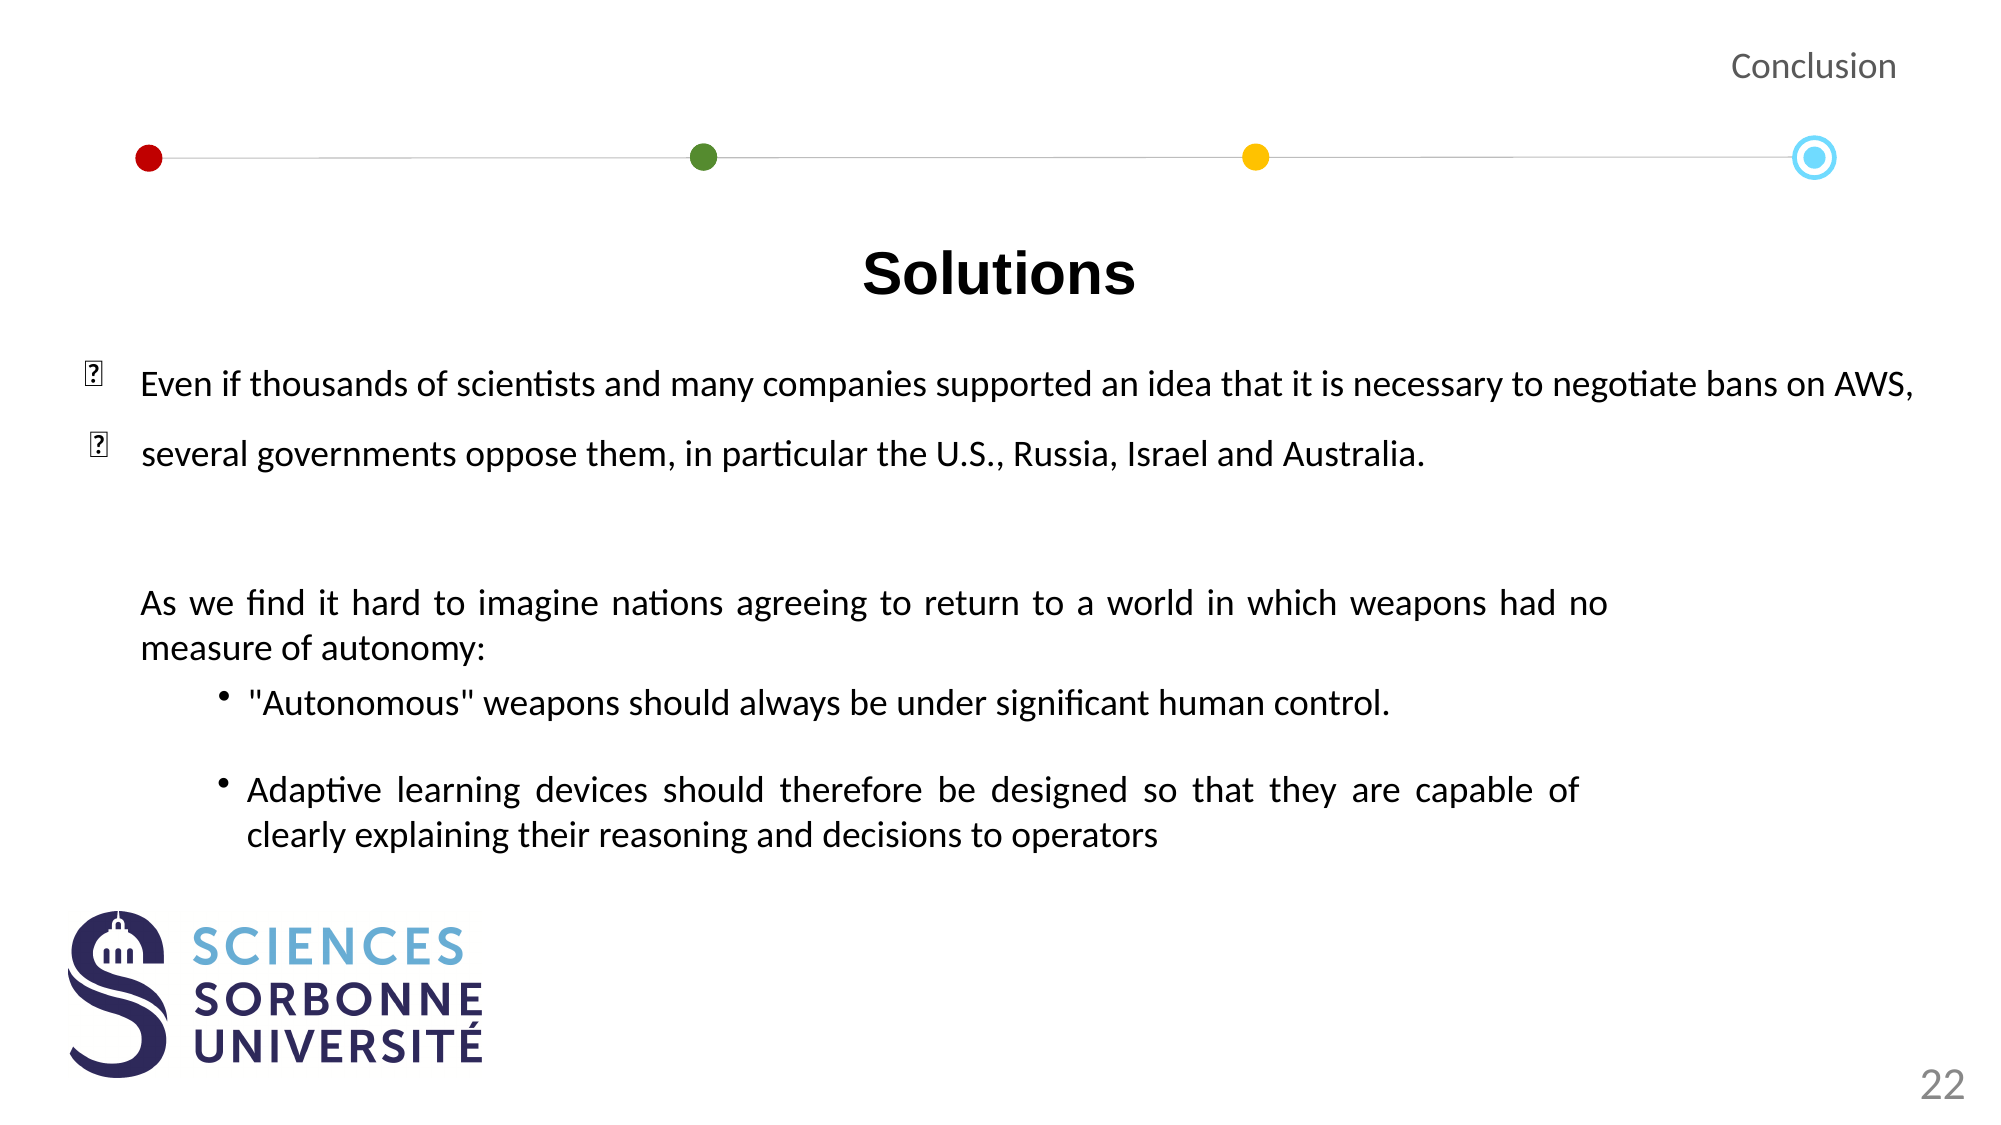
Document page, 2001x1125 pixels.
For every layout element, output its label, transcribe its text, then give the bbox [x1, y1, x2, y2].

text_box [135, 144, 163, 172]
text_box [62, 341, 1925, 416]
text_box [67, 412, 1437, 487]
text_box "Autonomous" weapons should always be under significant human control. [210, 670, 1400, 731]
text_box [690, 143, 718, 171]
picture [68, 911, 483, 1079]
text_box As we find it hard to imagine nations agreeing to return to a world in which weapons had no measure of autonomy: [132, 570, 1618, 676]
slide_number 22 [1909, 1048, 1975, 1114]
text_box Adaptive learning devices should therefore be designed so that they are capable of clearly explaining their reasoning and decisions to operators [209, 757, 1589, 863]
text_box Solutions [854, 226, 1146, 315]
text_box Conclusion [1567, 33, 2000, 94]
text_box [1242, 143, 1270, 171]
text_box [1794, 137, 1835, 178]
